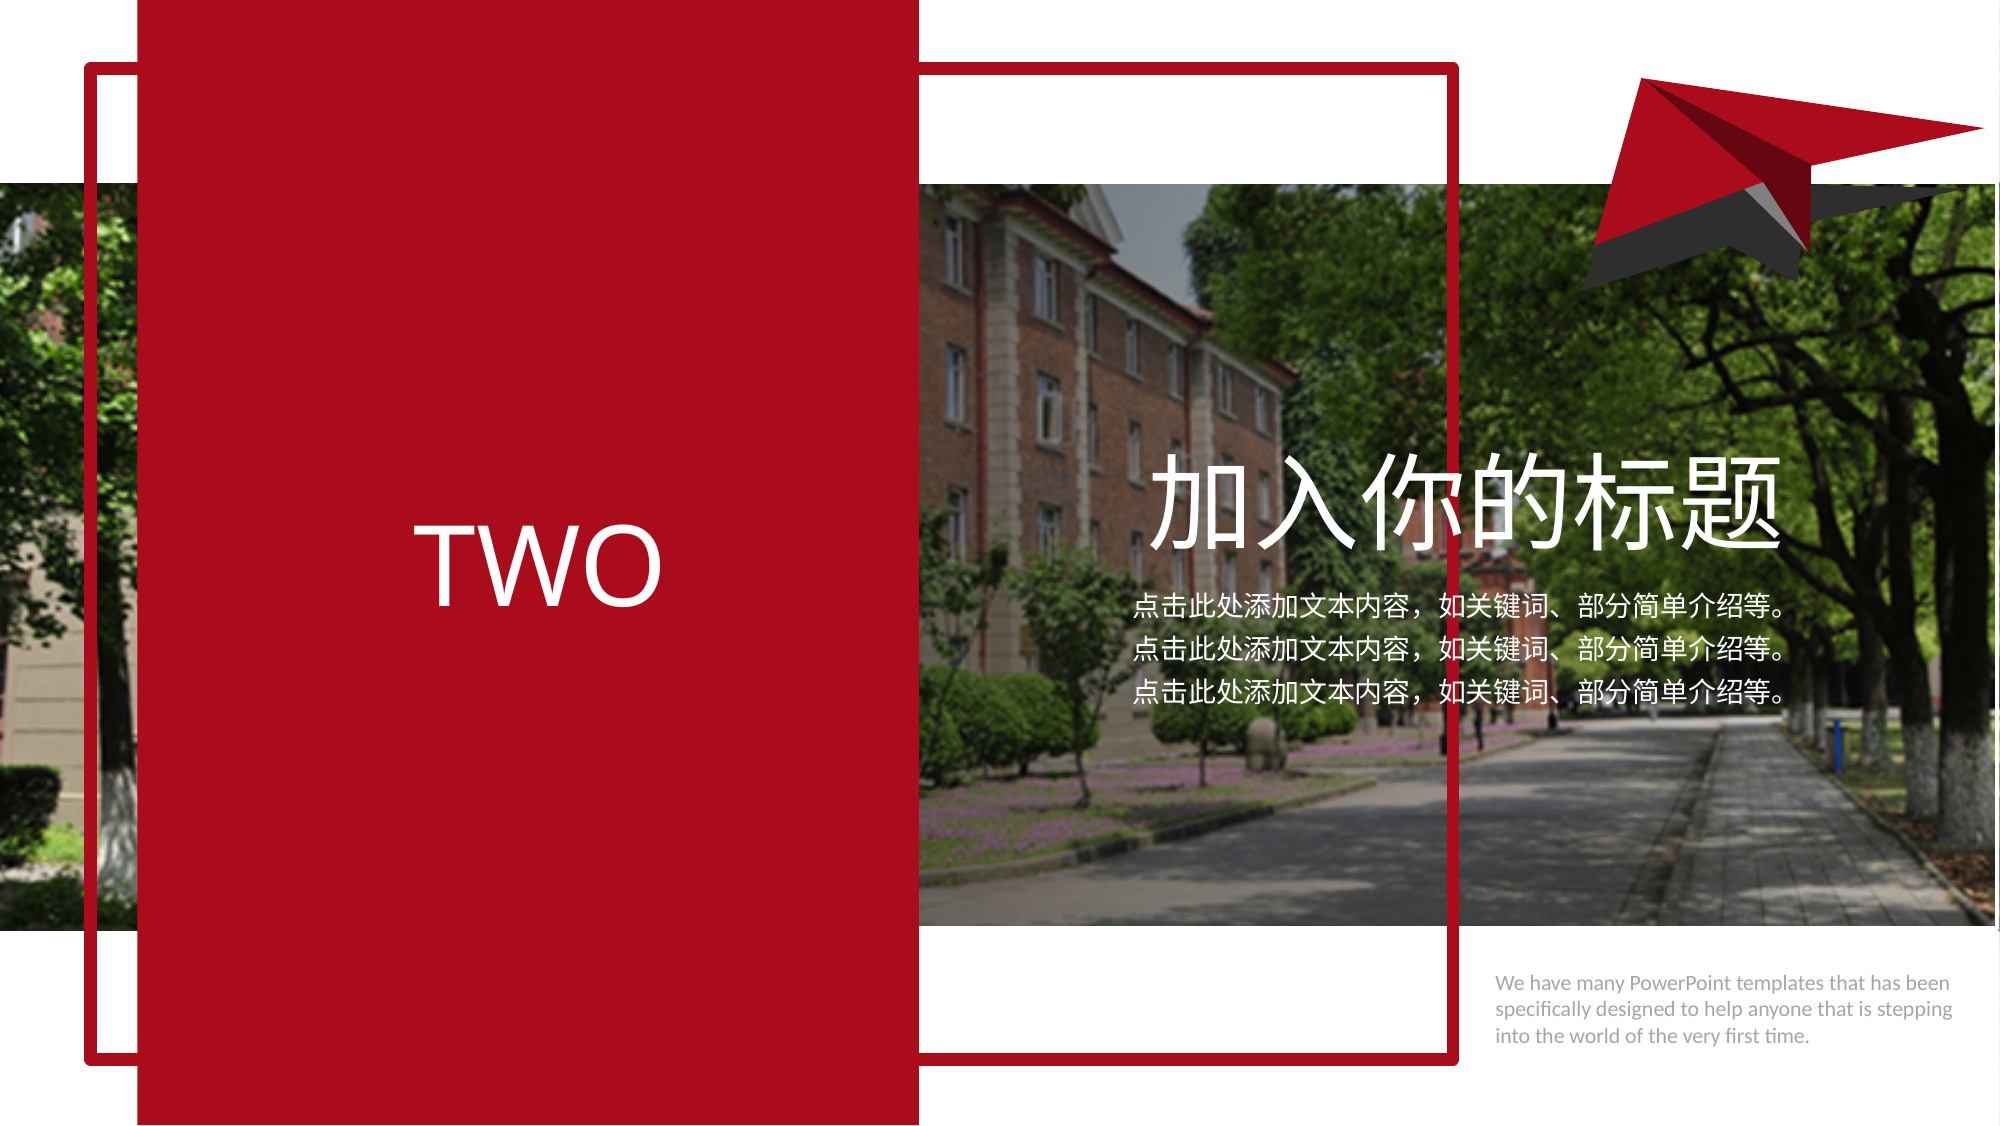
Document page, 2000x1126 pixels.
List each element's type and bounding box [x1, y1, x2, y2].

text_box [0, 0, 2000, 1126]
text_box [1580, 77, 1985, 292]
text_box [1117, 428, 1811, 718]
